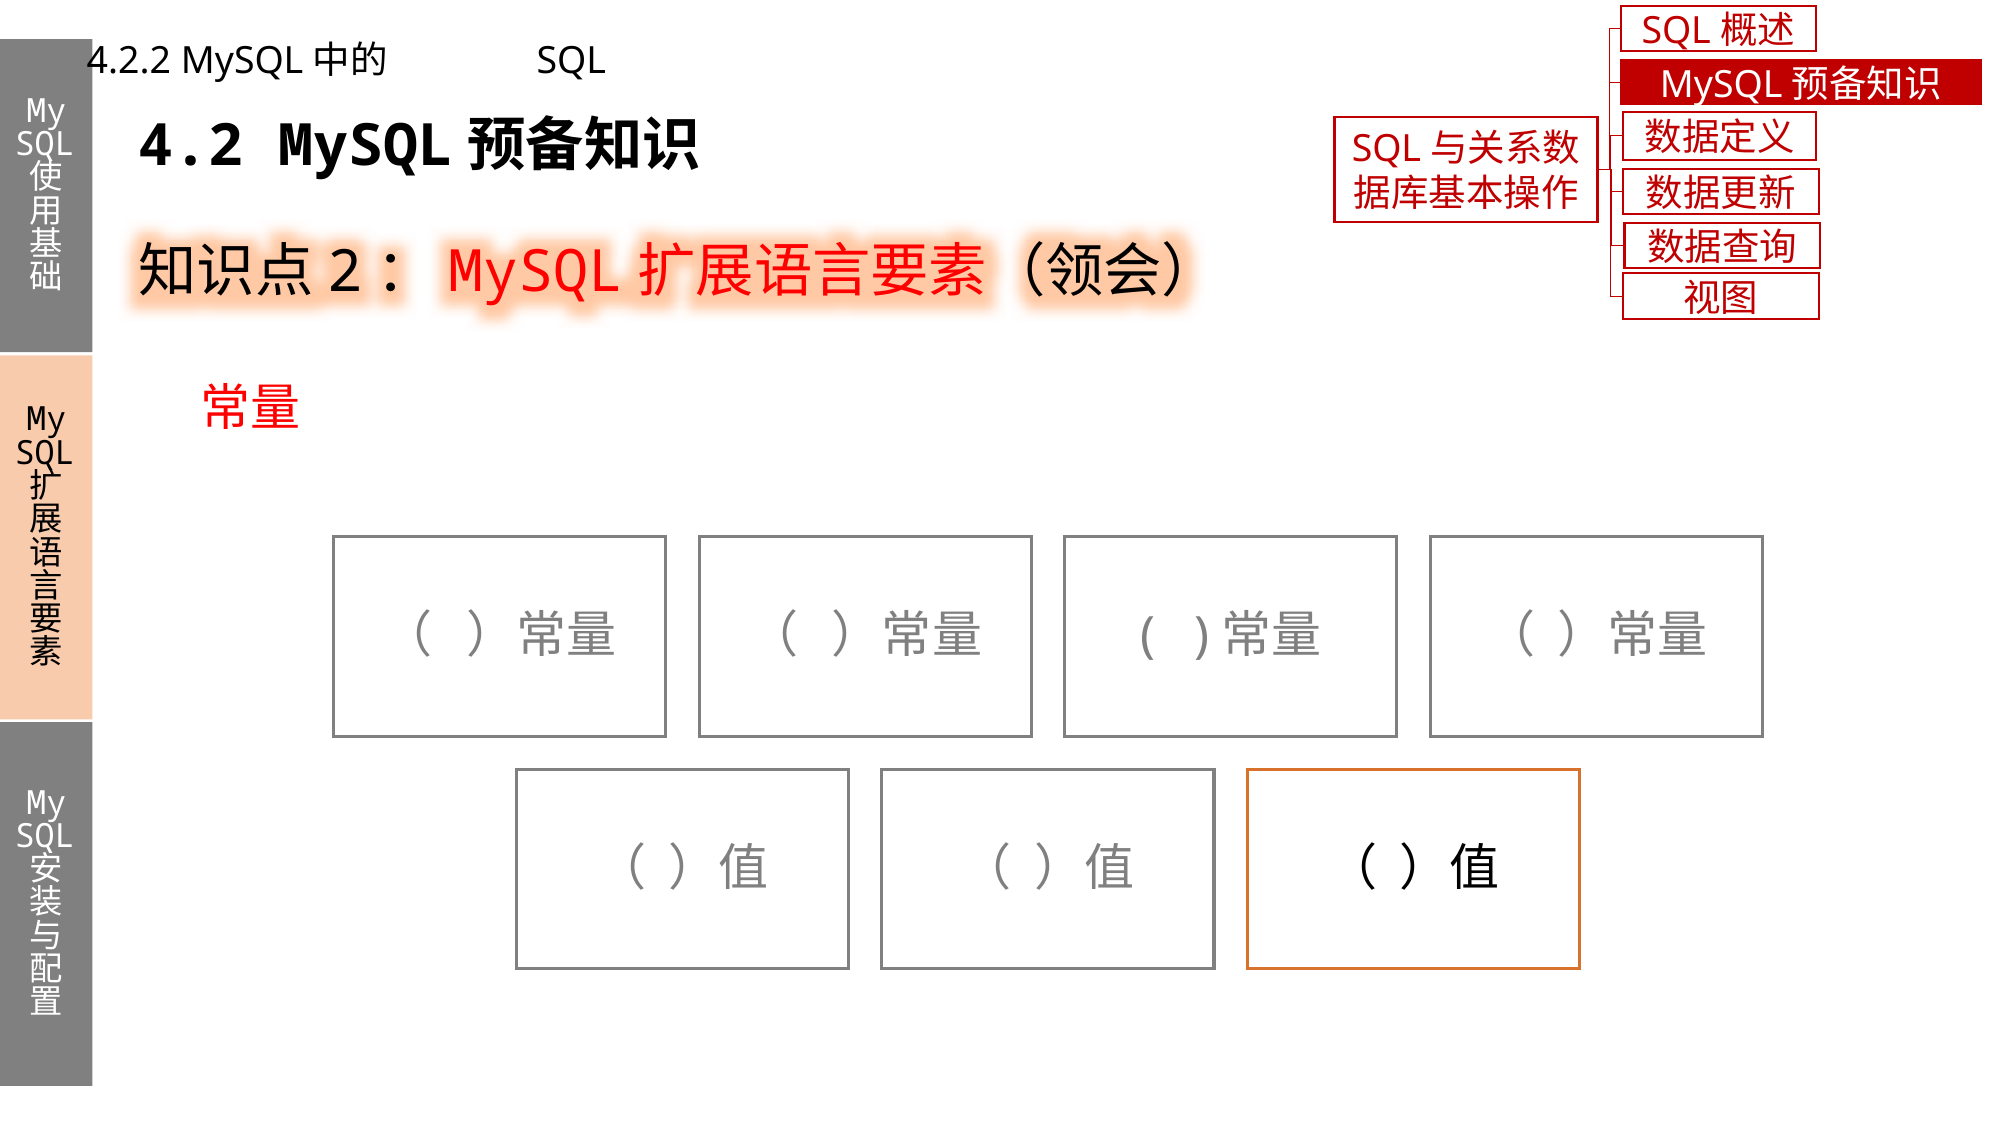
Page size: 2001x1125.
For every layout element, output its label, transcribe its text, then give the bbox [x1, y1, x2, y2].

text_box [1597, 169, 1623, 297]
text_box 4.2 MySQL预备知识 [120, 97, 1568, 157]
text_box SQL与关系数据库基本操作 [1333, 116, 1597, 223]
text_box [1597, 82, 1621, 135]
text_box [0, 38, 93, 1086]
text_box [1597, 135, 1623, 169]
text_box MySQL预备知识 [1621, 59, 1982, 105]
text_box 视图 [1622, 272, 1820, 320]
text_box 数据查询 [1623, 222, 1821, 269]
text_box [114, 166, 1954, 339]
text_box 4.2.2 MySQL中的 SQL [71, 28, 621, 89]
text_box 从表或视图中删除数据 [118, 170, 1949, 335]
text_box 知识点2：MySQL扩展语言要素（领会） [120, 172, 1945, 329]
text_box 数据定义 [1622, 111, 1817, 161]
text_box SQL概述 [1620, 5, 1817, 52]
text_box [333, 483, 1763, 1023]
text_box 常量 [186, 350, 1827, 443]
text_box 数据更新 [1623, 168, 1820, 215]
text_box 知识点2：MySQL扩展语言要素（领会） [120, 161, 1333, 166]
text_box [1597, 28, 1621, 82]
